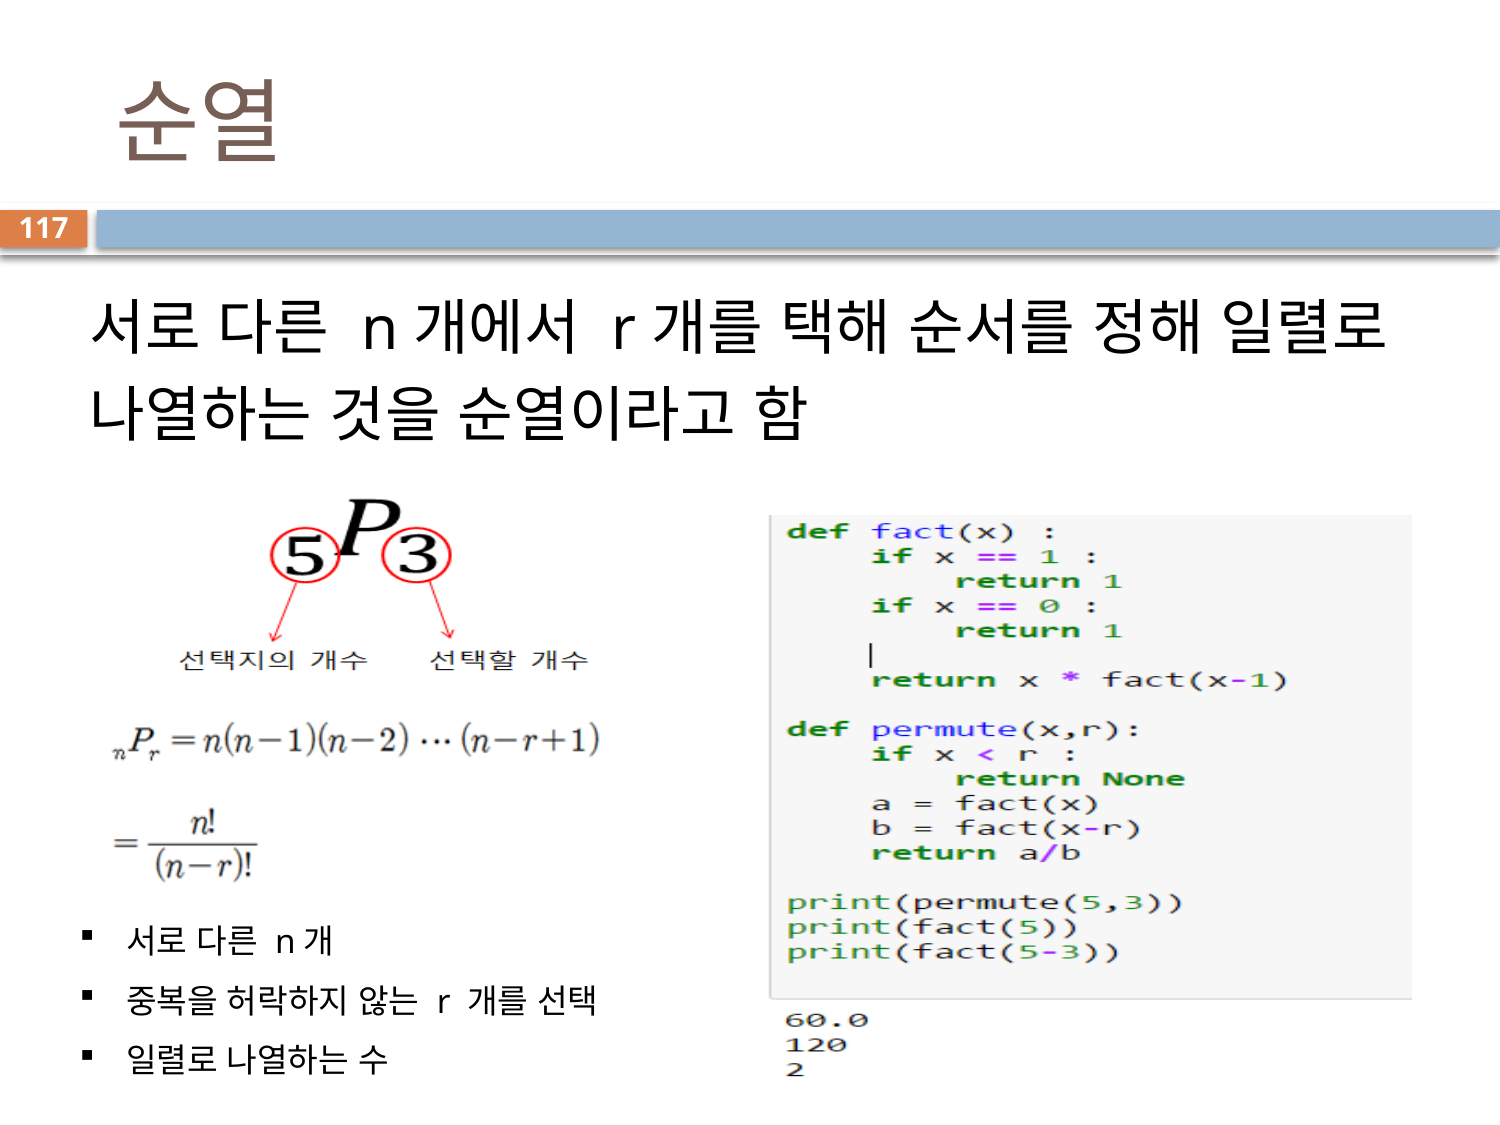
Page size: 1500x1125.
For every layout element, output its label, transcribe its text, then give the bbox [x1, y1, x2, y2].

picture [100, 709, 624, 893]
picture [749, 514, 1412, 1088]
text_box 서로 다른 n개 중복을 허락하지 않는 r 개를 선택 일렬로 나열하는 수 [64, 892, 691, 1087]
picture [98, 467, 646, 693]
list 서로 다른 n개에서 r개를 택해 순서를 정해 일렬로 나열하는 것을 순열이라고 함 [75, 267, 1425, 551]
title 순열 [100, 37, 1438, 200]
slide_number 117 [0, 208, 88, 249]
